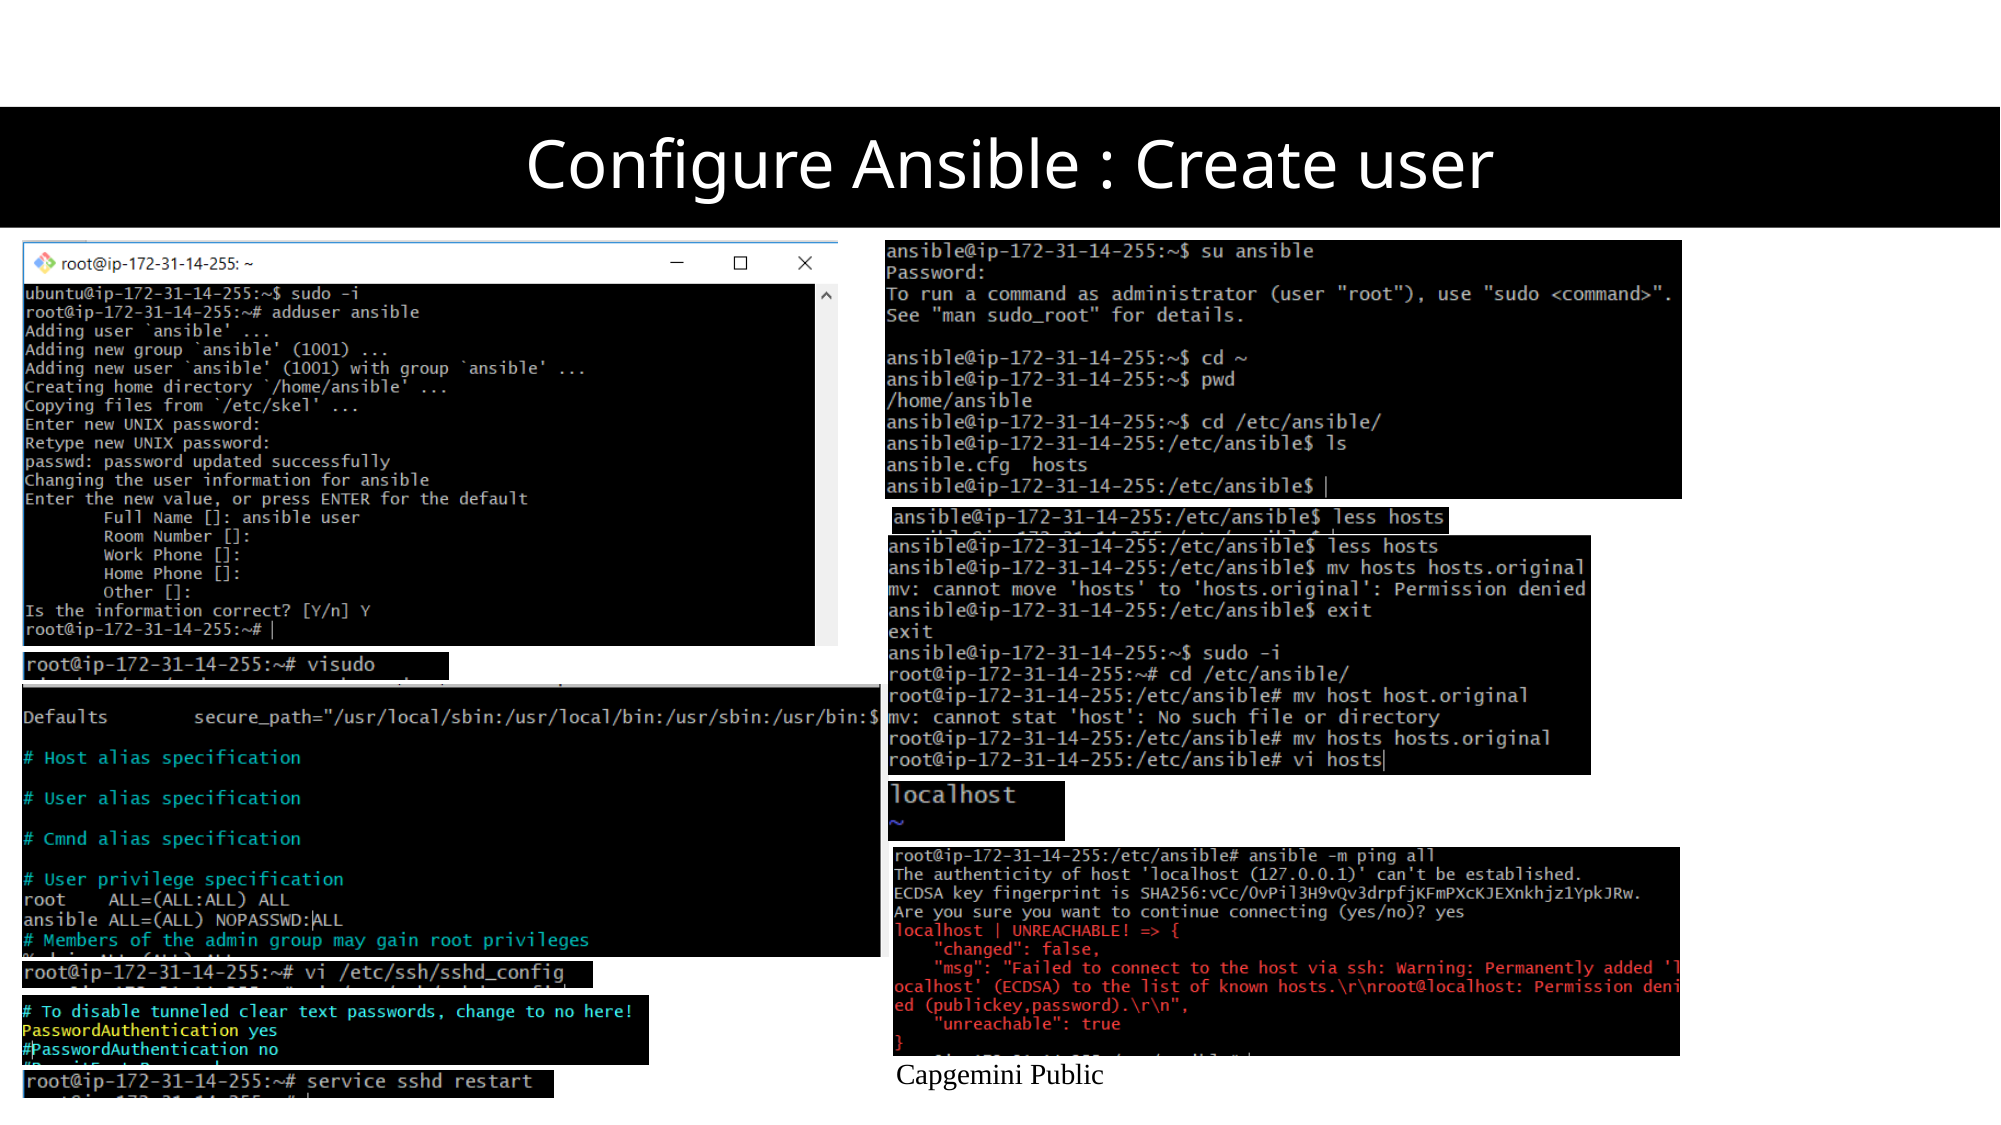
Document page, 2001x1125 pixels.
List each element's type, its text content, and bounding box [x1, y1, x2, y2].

text_box [0, 106, 2000, 229]
picture [893, 847, 1680, 1056]
picture [22, 961, 593, 988]
picture [22, 240, 838, 646]
picture [885, 240, 1682, 499]
picture [22, 507, 1591, 957]
title Configure Ansible : Create user [91, 105, 1931, 228]
picture [22, 652, 449, 680]
picture [22, 1070, 554, 1098]
footer Capgemini Public [662, 1042, 1338, 1103]
picture [22, 995, 649, 1065]
